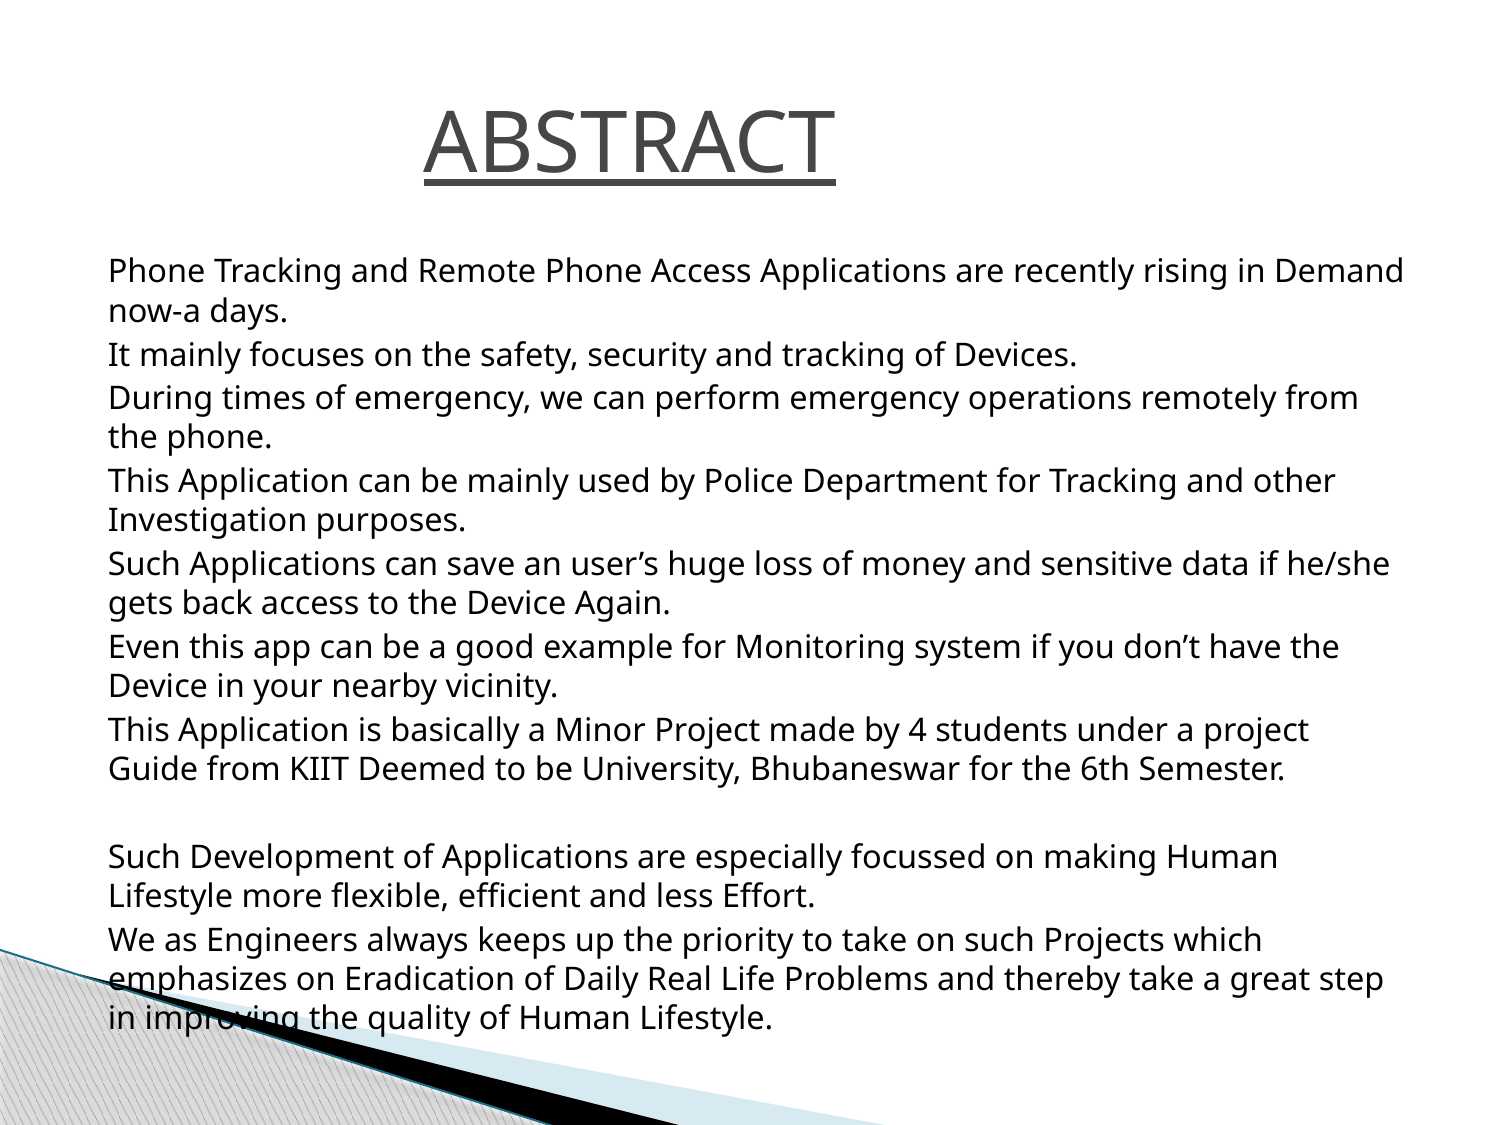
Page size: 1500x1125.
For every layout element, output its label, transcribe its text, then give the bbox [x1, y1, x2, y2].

list Phone Tracking and Remote Phone Access Applications are recently rising in Demand now-a days. It mainly focuses on the safety, security and tracking of Devices. During times of emergency, we can perform emergency operations remotely from the phone. This Application can be mainly used by Police Department for Tracking and other Investigation purposes. Such Applications can save an user’s huge loss of money and sensitive data if he/she gets back access to the Device Again. Even this app can be a good example for Monitoring system if you don’t have the Device in your nearby vicinity. This Application is basically a Minor Project made by 4 students under a project Guide from KIIT Deemed to be University, Bhubaneswar for the 6th Semester. Such Development of Applications are especially focussed on making Human Lifestyle more flexible, efficient and less Effort. We as Engineers always keeps up the priority to take on such Projects which emphasizes on Eradication of Daily Real Life Problems and thereby take a great step in improving the quality of Human Lifestyle. [75, 243, 1425, 1051]
title ABSTRACT [75, 45, 1425, 233]
